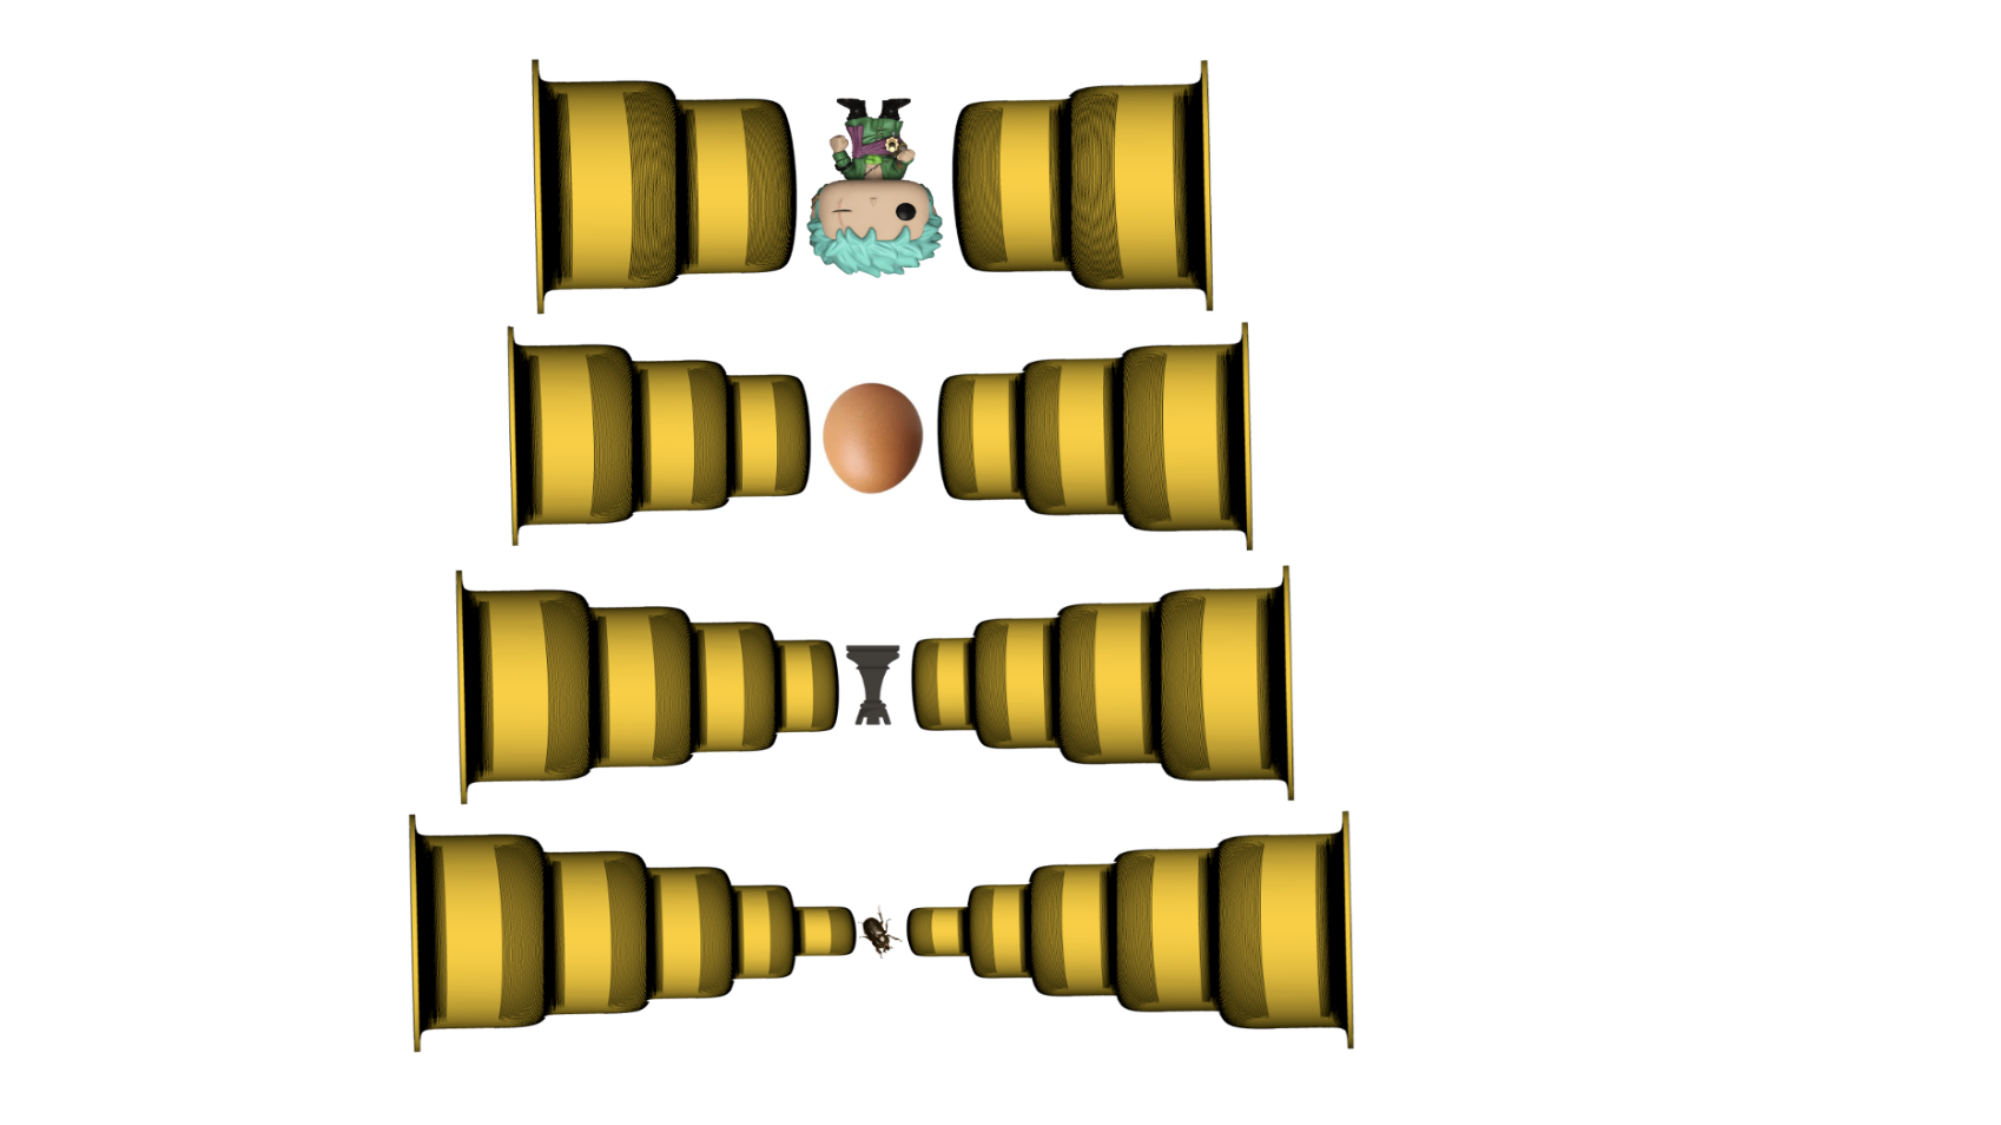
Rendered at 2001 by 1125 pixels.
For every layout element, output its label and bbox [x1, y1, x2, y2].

picture [229, 0, 1506, 1125]
